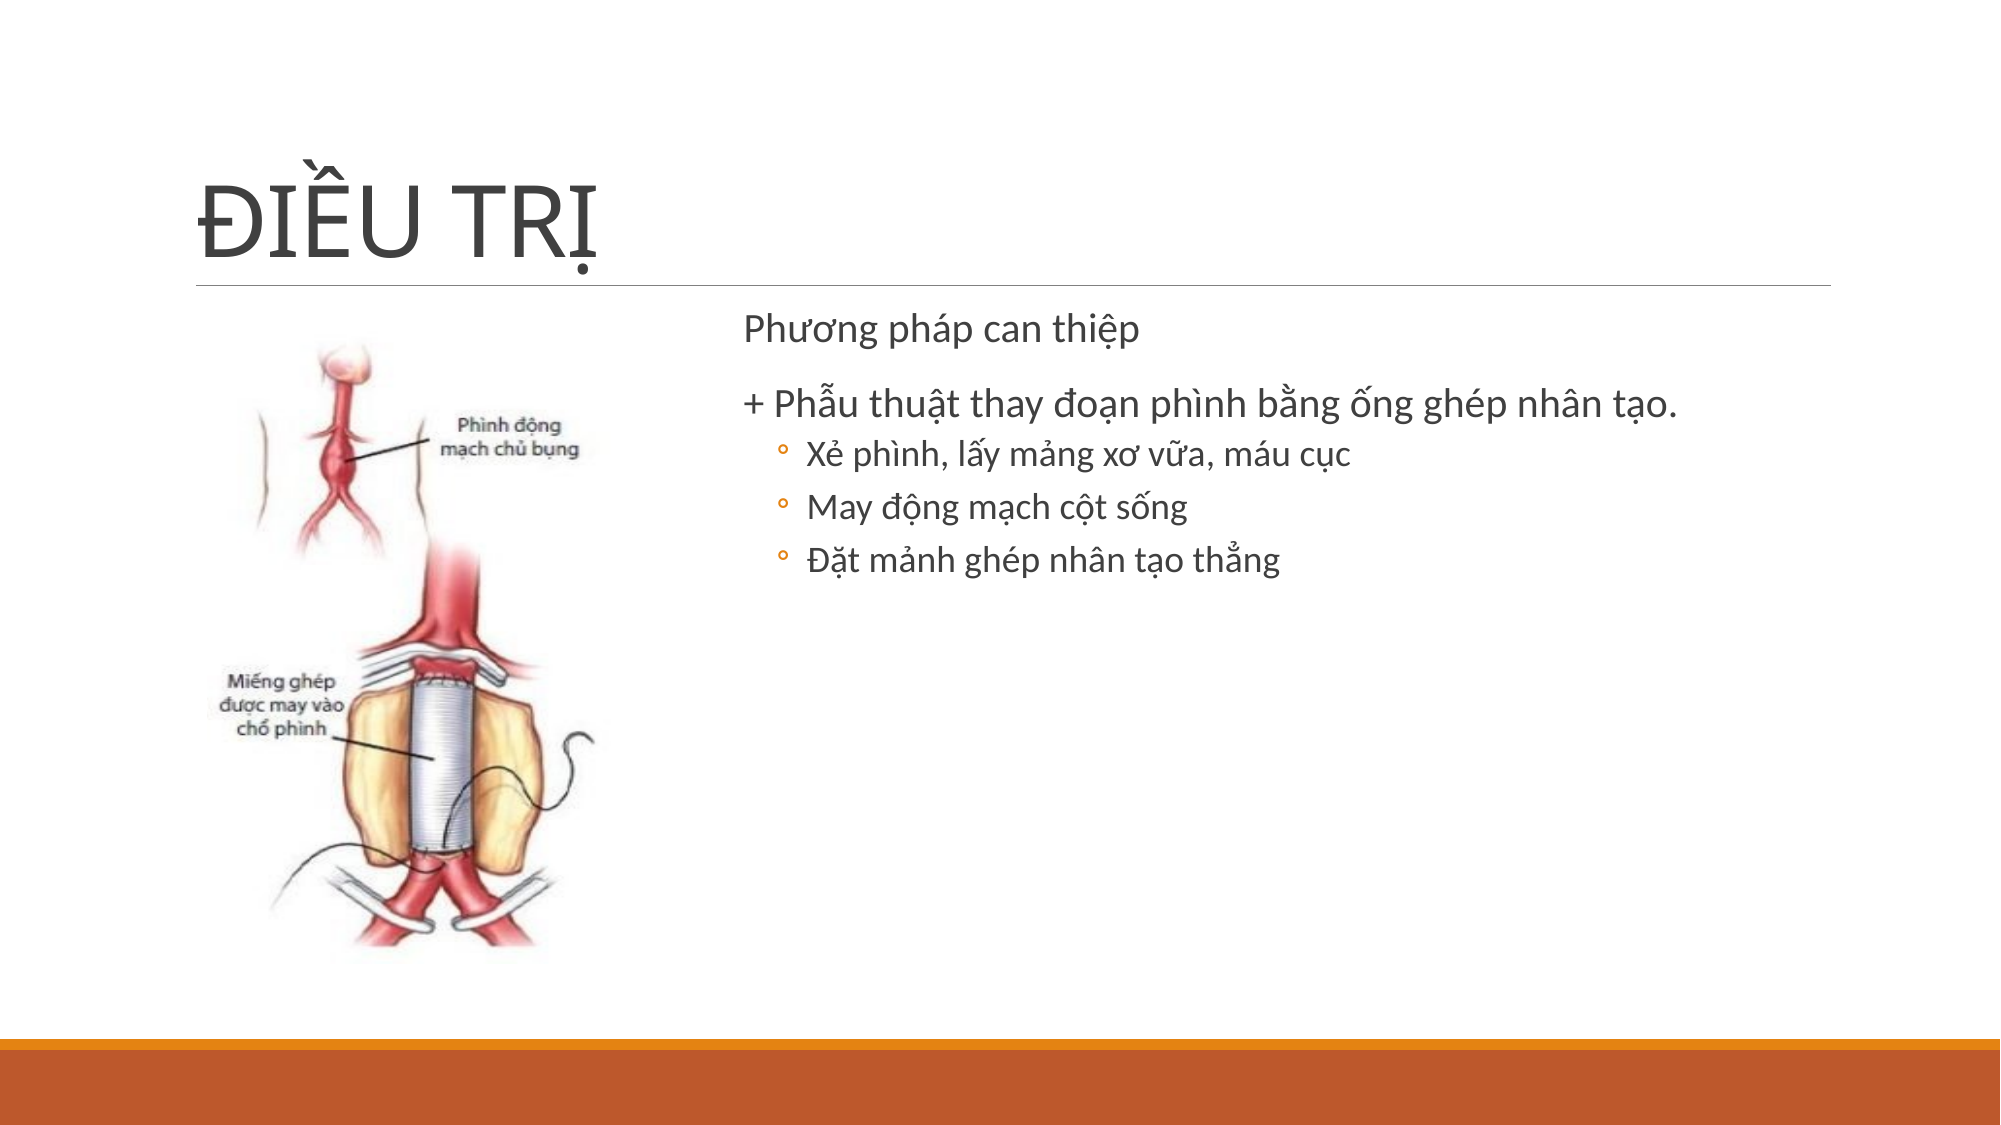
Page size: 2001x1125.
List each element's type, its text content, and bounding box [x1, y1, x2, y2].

picture [206, 298, 635, 964]
list Phương pháp can thiệp + Phẫu thuật thay đoạn phình bằng ống ghép nhân tạo. Xẻ phình, lấy mảng xơ vữa, máu cục May động mạch cột sống Đặt mảnh ghép nhân tạo thẳng [743, 299, 1863, 1014]
title ĐIỀU TRỊ [180, 47, 1830, 285]
